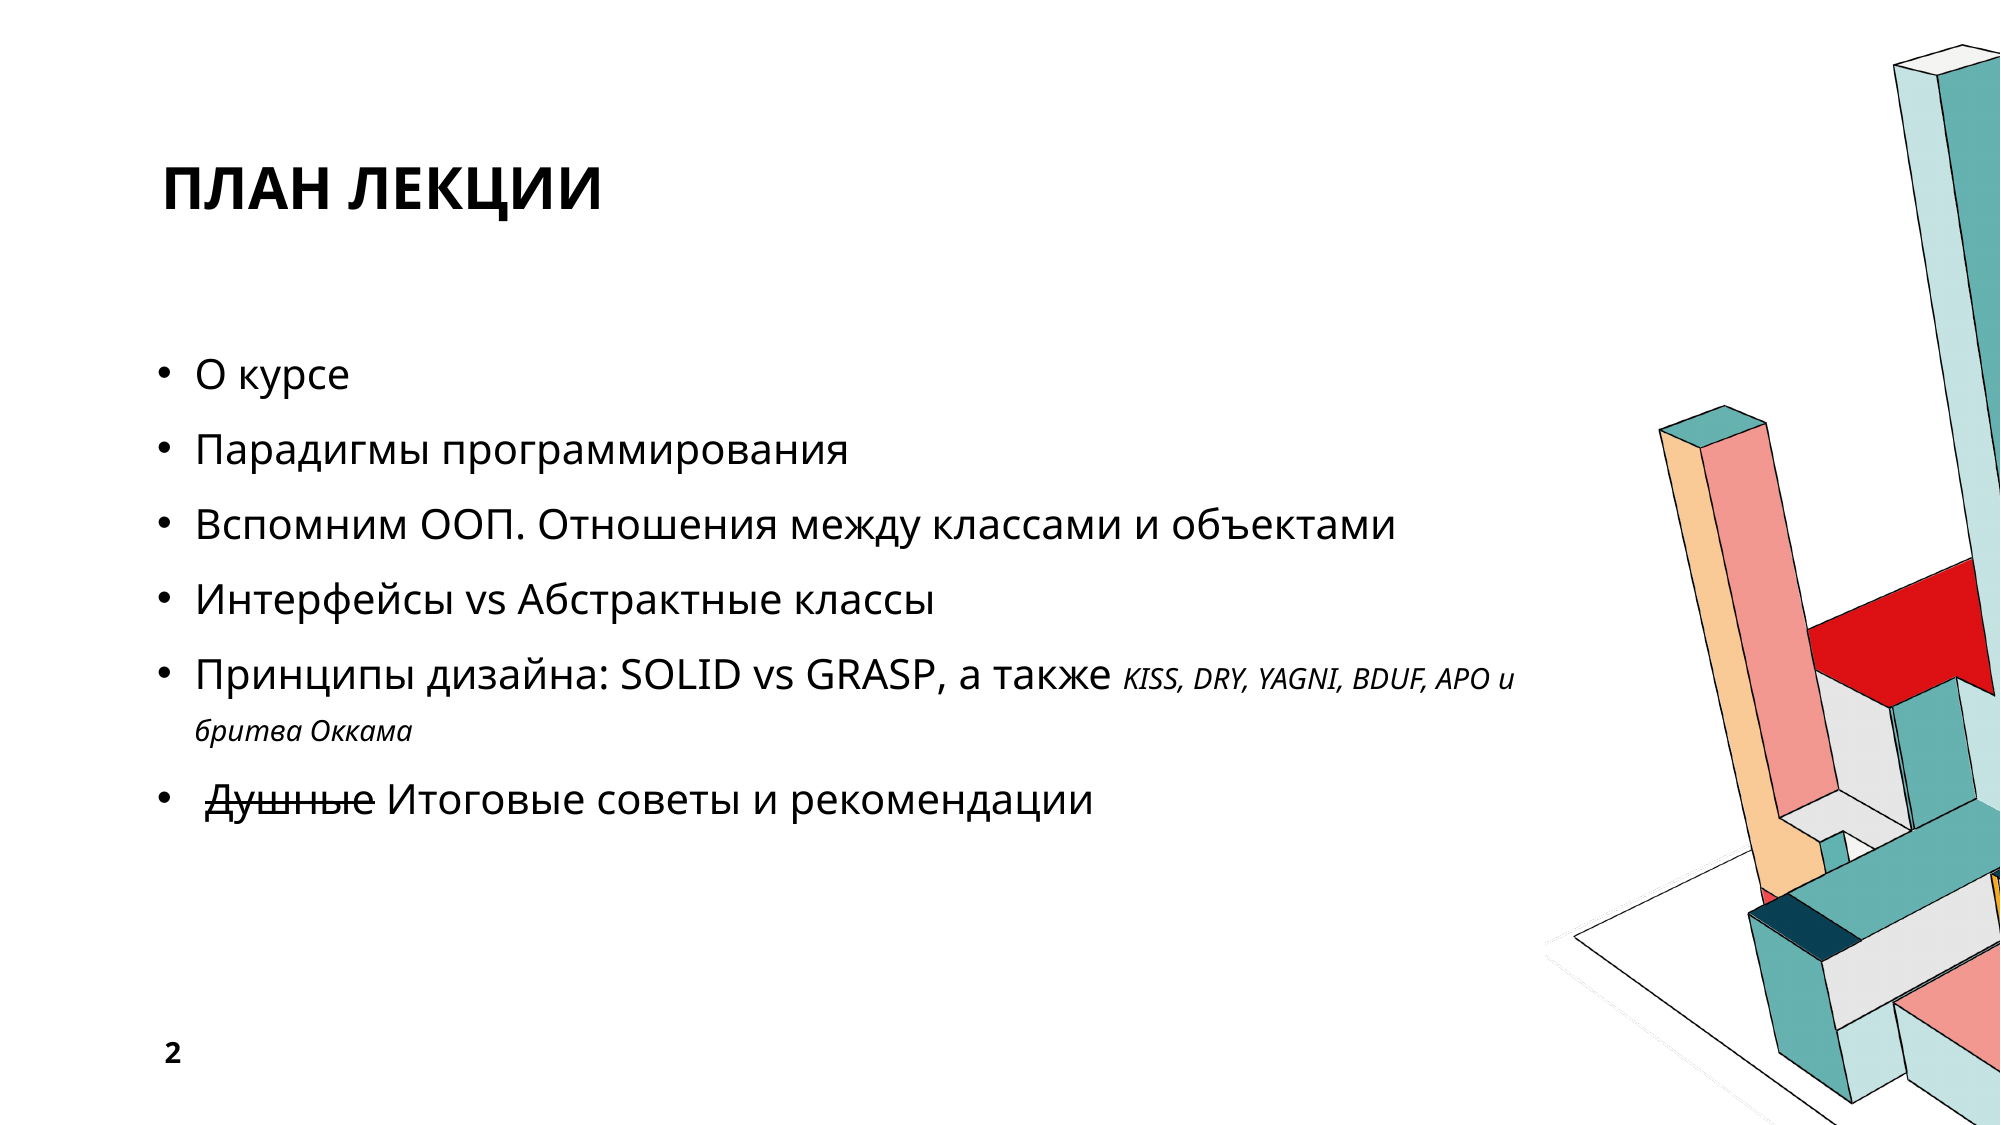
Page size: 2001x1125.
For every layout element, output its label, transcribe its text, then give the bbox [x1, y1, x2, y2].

picture [1544, 43, 2000, 1125]
title План лекции [146, 11, 1508, 230]
slide_number 2 [149, 1024, 588, 1085]
list О курсе Парадигмы программирования Вспомним ООП. Отношения между классами и объектами Интерфейсы vs Абстрактные классы Принципы дизайна: SOLID vs GRASP, а также KISS, DRY, YAGNI, BDUF, APO и бритва Оккама Душные Итоговые советы и рекомендации [142, 339, 1577, 913]
